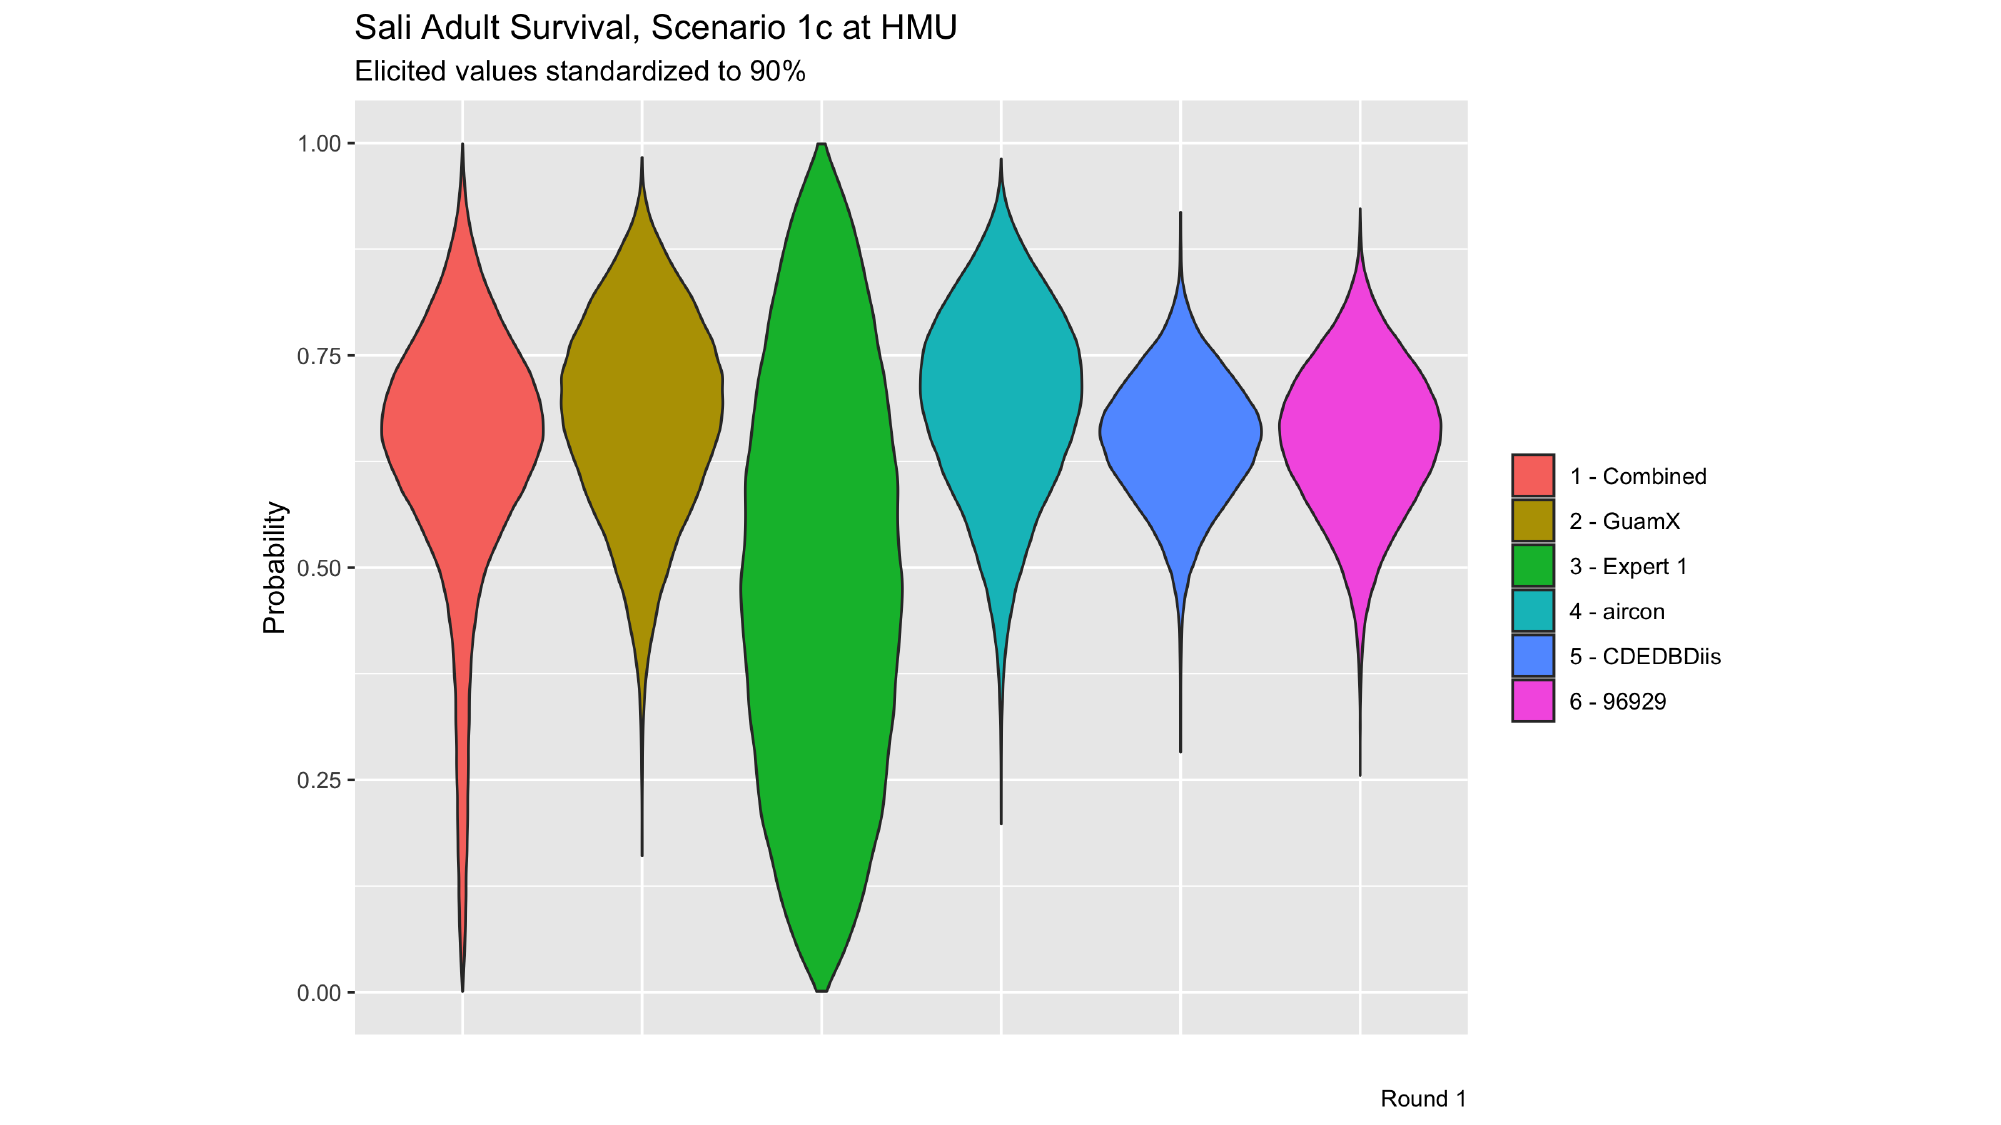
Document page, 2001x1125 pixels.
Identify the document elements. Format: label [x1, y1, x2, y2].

list [249, 0, 1750, 1125]
